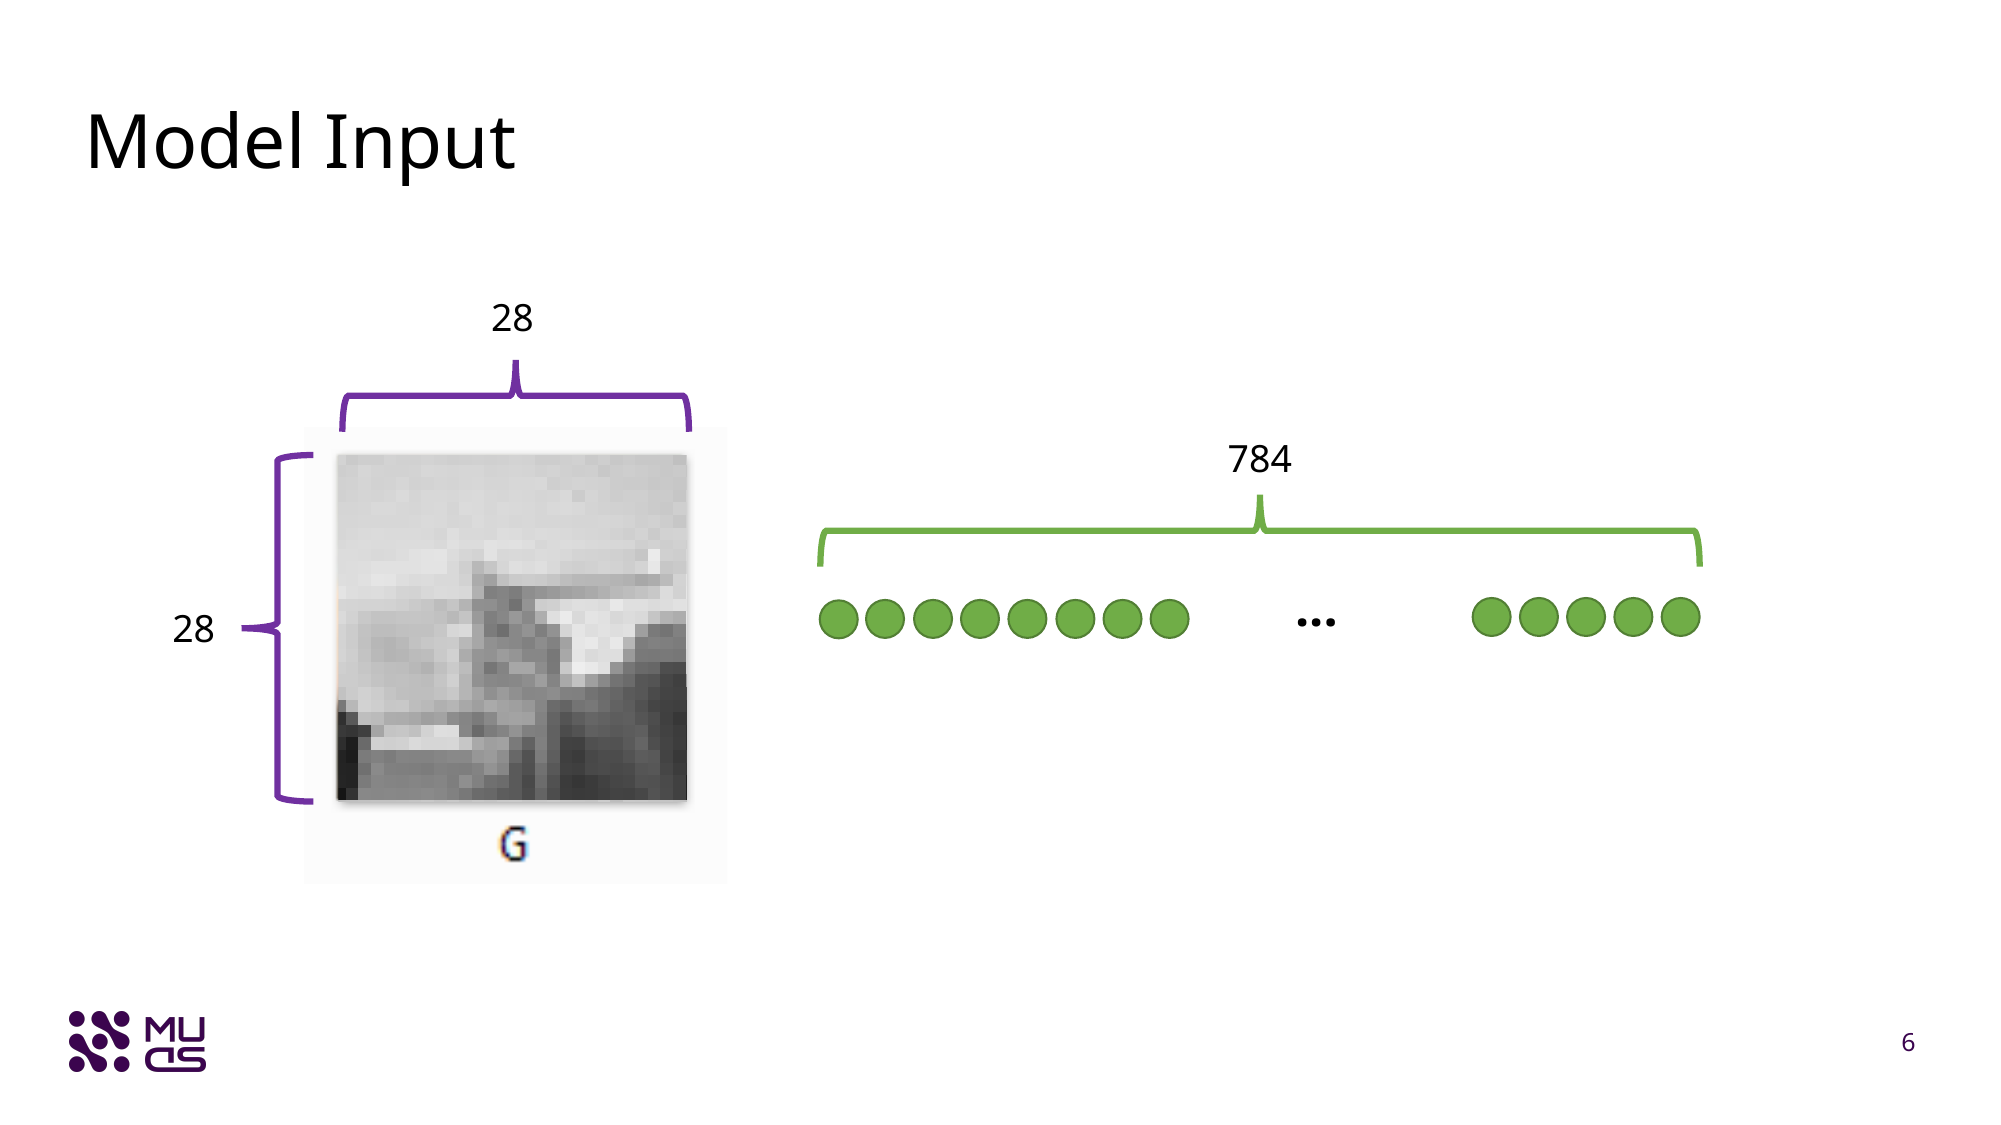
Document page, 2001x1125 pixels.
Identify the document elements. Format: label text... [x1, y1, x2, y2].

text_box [158, 286, 689, 802]
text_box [820, 427, 1700, 567]
title Model Input [69, 84, 1931, 204]
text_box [819, 582, 1700, 659]
picture [69, 1011, 206, 1072]
slide_number 6 [1862, 1013, 1931, 1074]
picture [304, 427, 728, 884]
